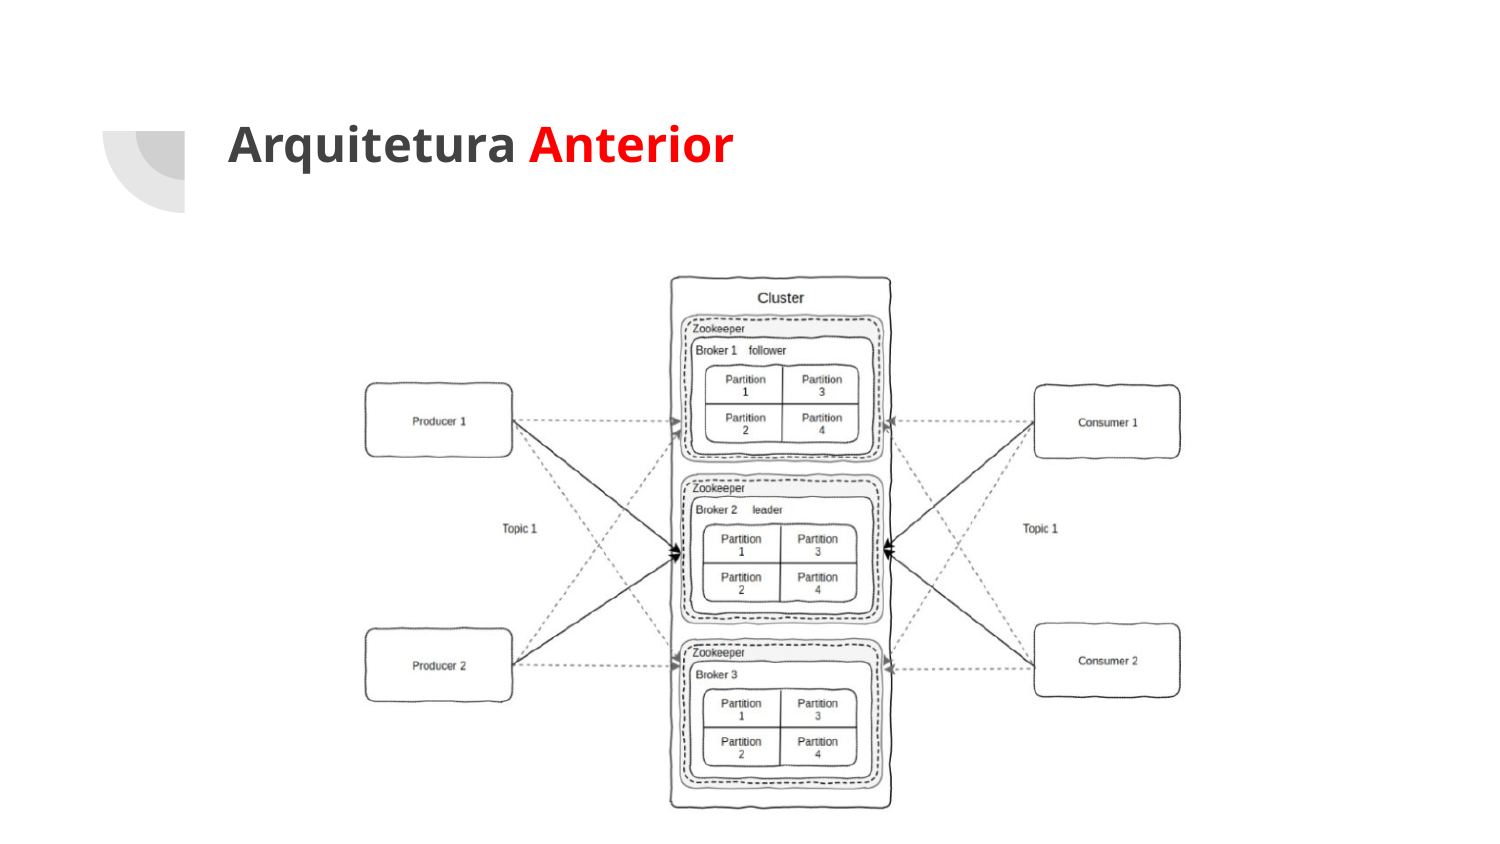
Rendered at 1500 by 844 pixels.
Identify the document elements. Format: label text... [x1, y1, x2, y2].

picture [326, 241, 1238, 828]
title Arquitetura Anterior [213, 97, 840, 218]
